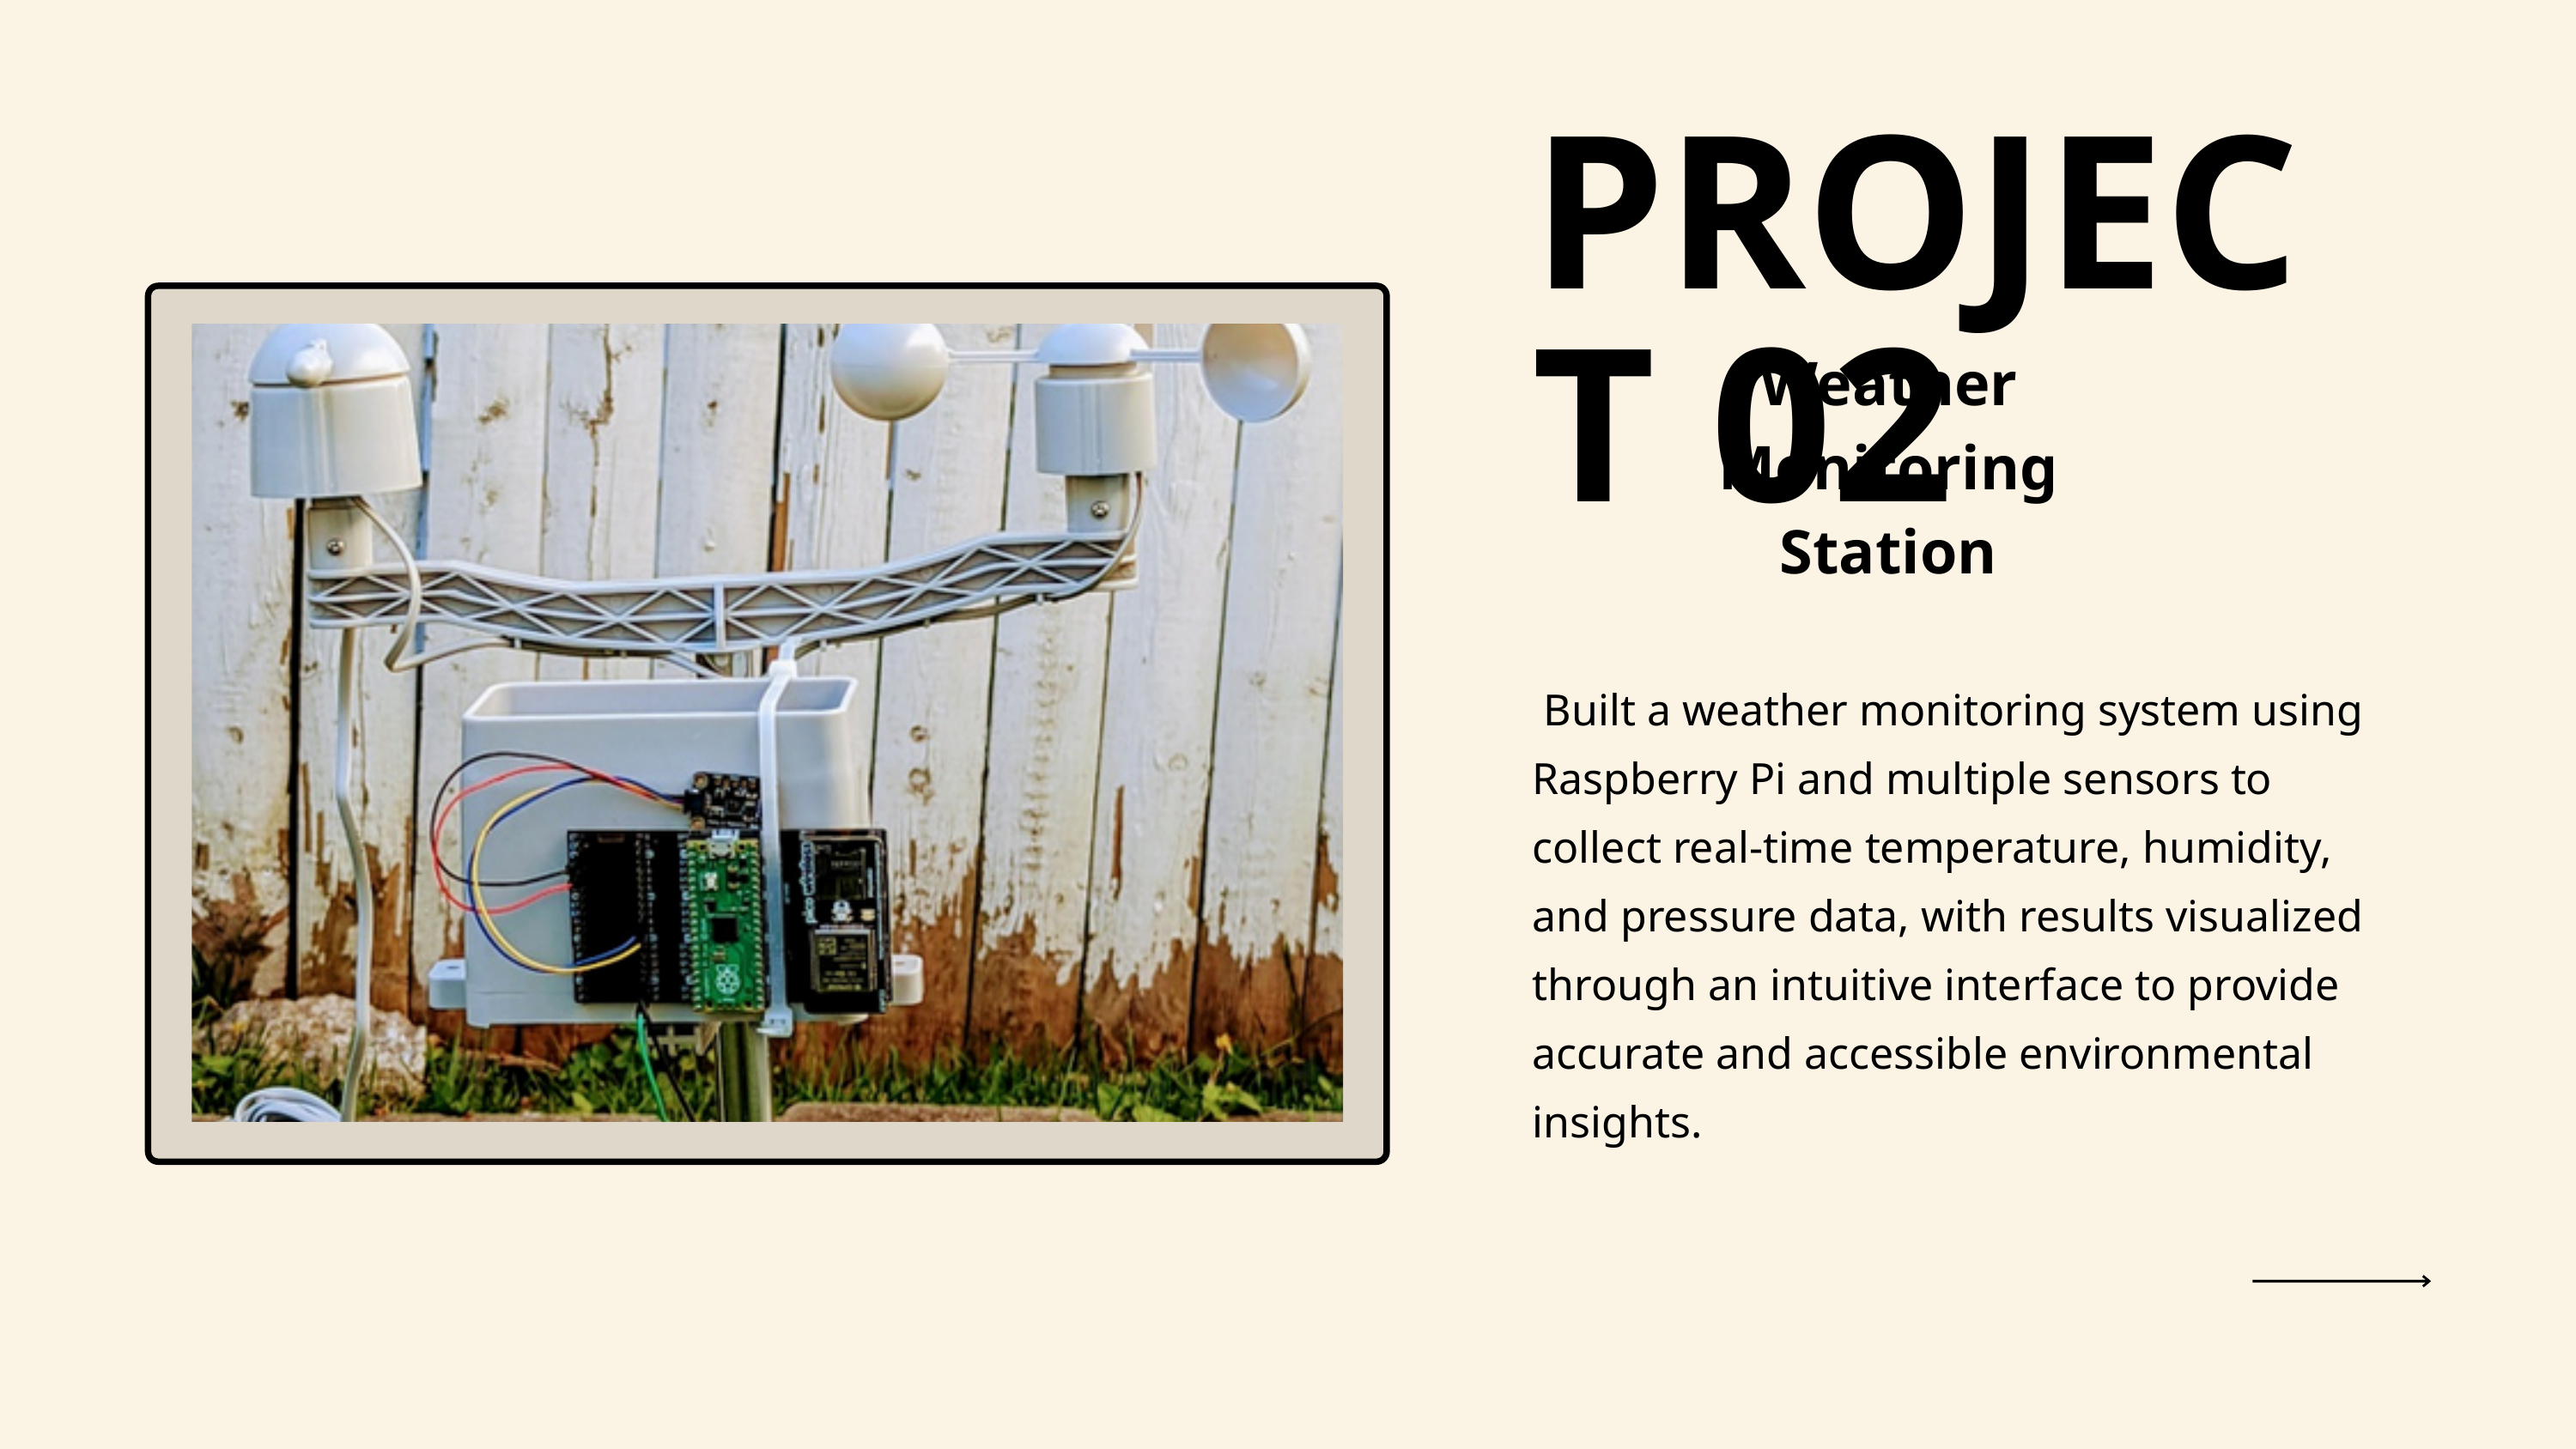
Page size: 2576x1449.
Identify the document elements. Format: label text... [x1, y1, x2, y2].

text_box Built a weather monitoring system using Raspberry Pi and multiple sensors to collect real-time temperature, humidity, and pressure data, with results visualized through an intuitive interface to provide accurate and accessible environmental insights. [1532, 665, 2380, 1147]
text_box [2252, 1275, 2432, 1288]
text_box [144, 282, 1390, 1166]
text_box PROJECT 02 [1532, 118, 2380, 544]
text_box Weather Monitoring Station [1634, 332, 2143, 586]
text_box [191, 324, 1344, 1122]
